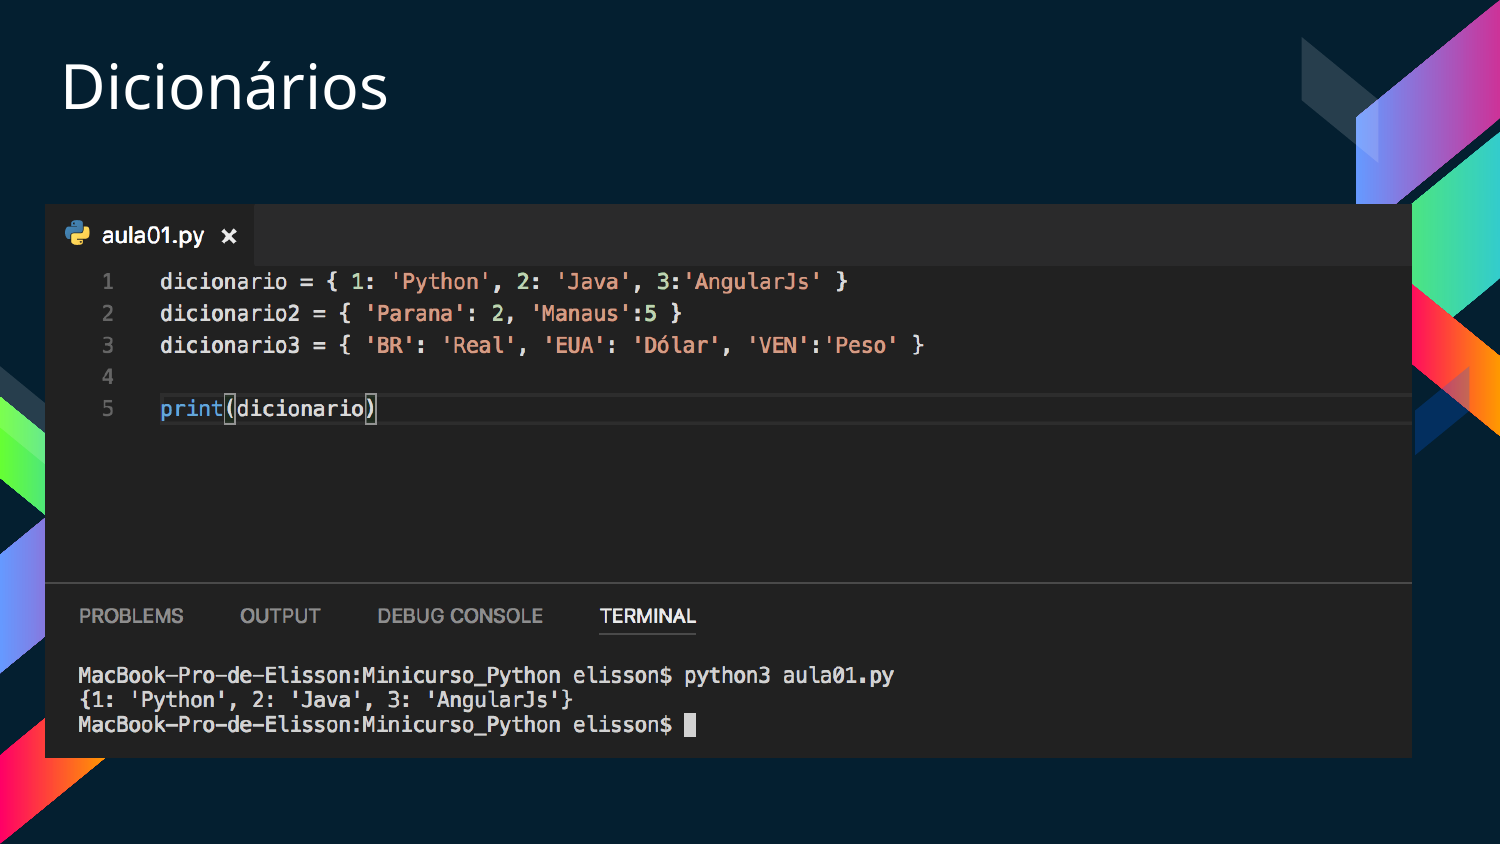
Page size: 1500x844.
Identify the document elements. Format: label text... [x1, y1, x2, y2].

text_box Dicionários [45, 32, 1025, 138]
picture [45, 203, 1412, 758]
